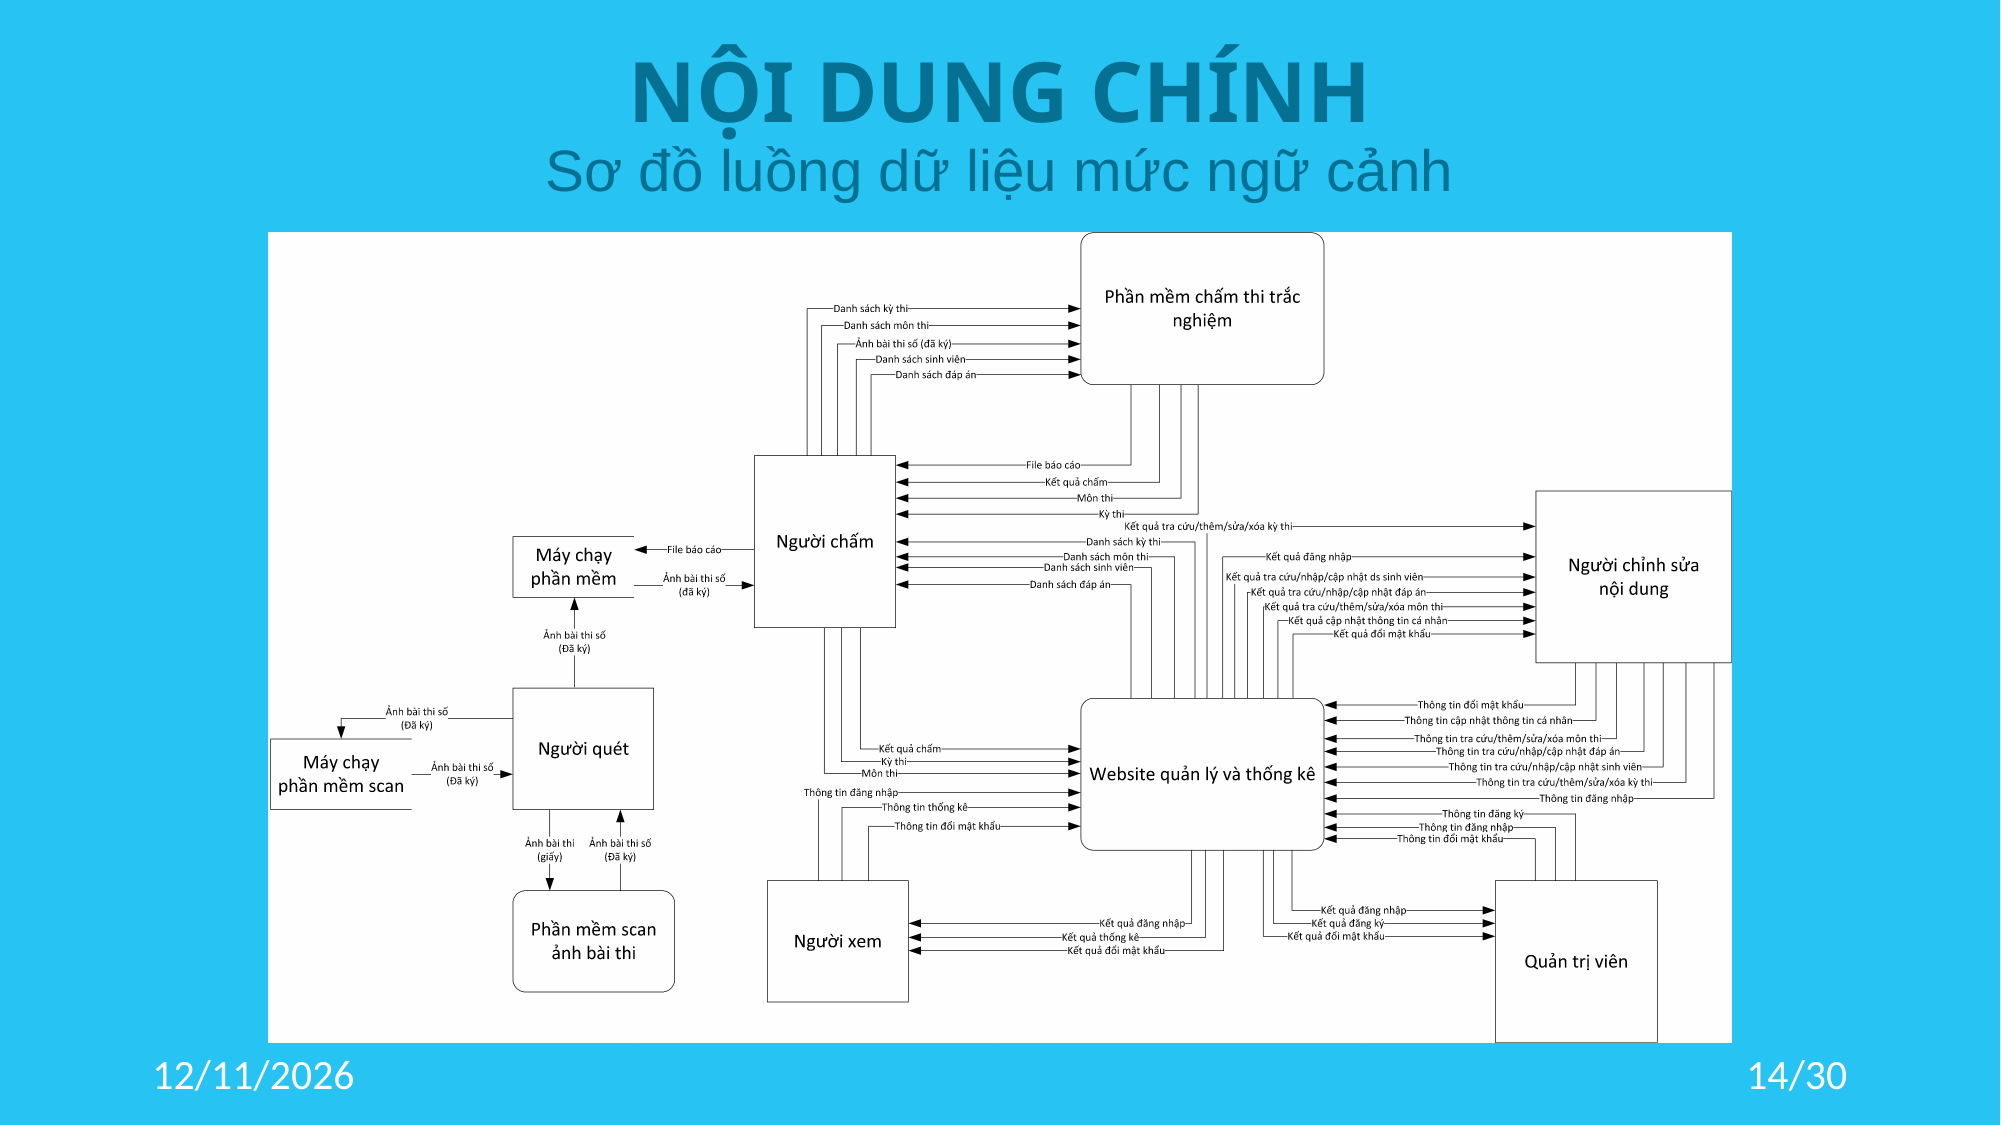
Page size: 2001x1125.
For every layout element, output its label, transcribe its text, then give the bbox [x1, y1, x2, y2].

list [268, 232, 1732, 1043]
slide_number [137, 1042, 588, 1103]
slide_number 14/30 [1412, 1042, 1863, 1103]
title NỘI DUNG CHÍNH Sơ đồ luồng dữ liệu mức ngữ cảnh [137, 22, 1863, 233]
